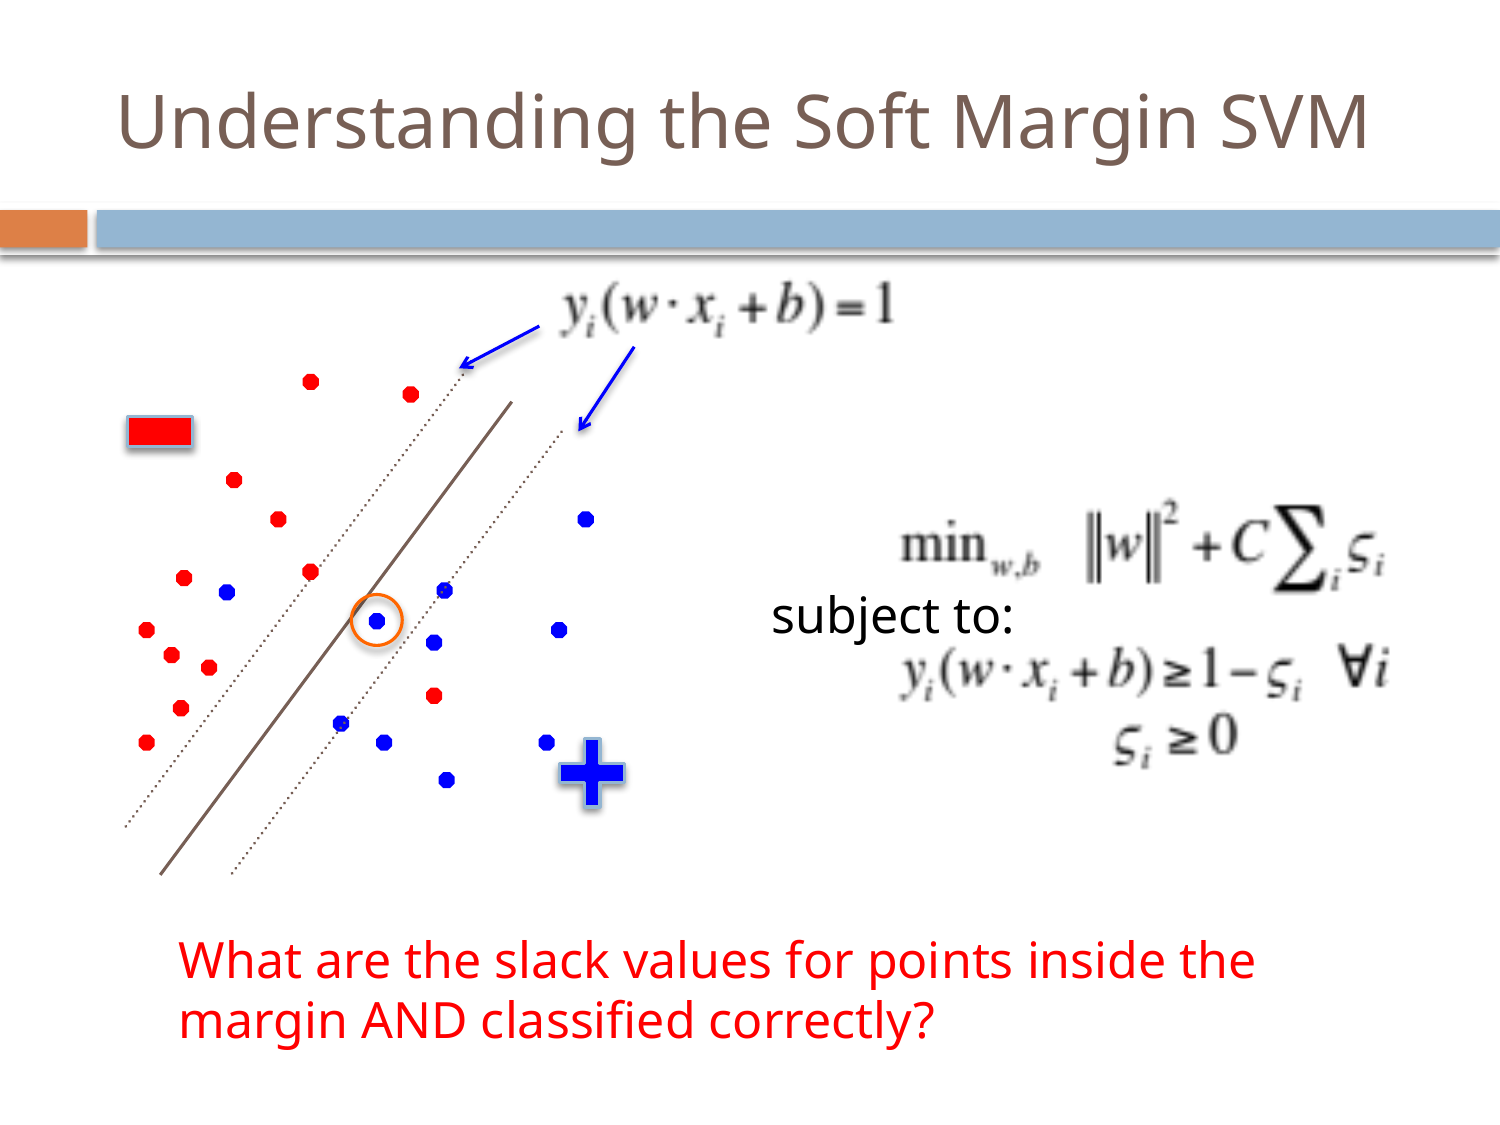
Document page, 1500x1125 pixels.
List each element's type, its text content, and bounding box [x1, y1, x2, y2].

text_box [426, 635, 442, 650]
text_box [333, 716, 349, 731]
text_box [271, 512, 286, 527]
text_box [553, 268, 903, 348]
text_box [139, 735, 154, 750]
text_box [578, 356, 635, 432]
text_box [226, 472, 242, 488]
text_box [173, 700, 189, 716]
text_box [376, 735, 392, 750]
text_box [893, 488, 1397, 600]
text_box [426, 688, 442, 704]
text_box [403, 387, 418, 402]
text_box [349, 592, 404, 647]
text_box [201, 660, 217, 675]
text_box [176, 570, 192, 586]
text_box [893, 633, 1397, 711]
text_box [303, 374, 319, 390]
text_box [539, 735, 554, 750]
text_box [439, 772, 454, 788]
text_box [458, 325, 540, 369]
text_box [551, 622, 567, 638]
text_box [437, 583, 452, 598]
text_box [303, 564, 318, 580]
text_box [1106, 700, 1242, 778]
text_box [126, 415, 194, 448]
text_box [558, 737, 626, 809]
text_box [139, 622, 154, 638]
text_box What are the slack values for points inside the margin AND classified correctly? [164, 921, 1352, 1056]
text_box [219, 585, 235, 600]
text_box subject to: [756, 576, 1031, 651]
title Understanding the Soft Margin SVM [100, 37, 1438, 200]
text_box [164, 647, 179, 663]
text_box [578, 512, 594, 527]
